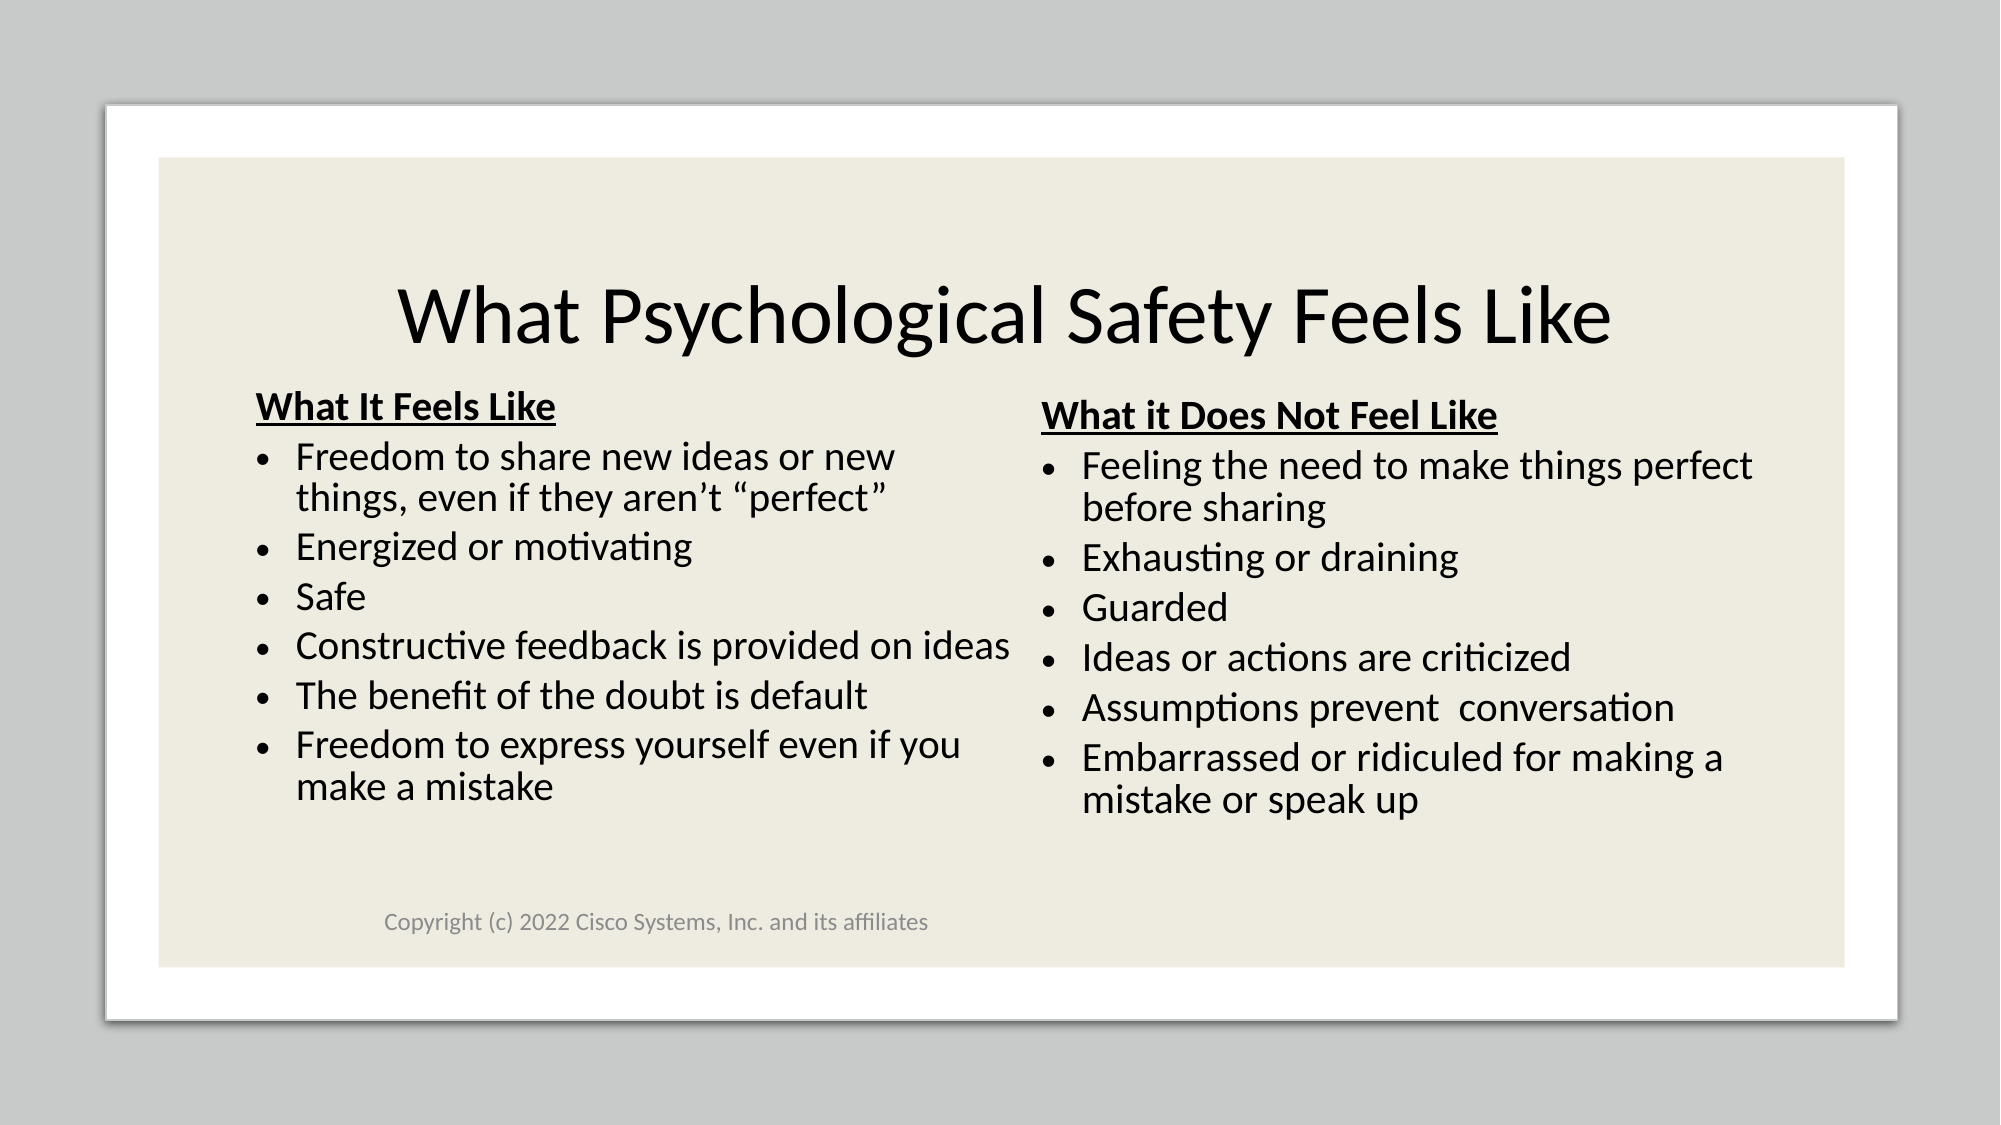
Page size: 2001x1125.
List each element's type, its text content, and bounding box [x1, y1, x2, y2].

footer Copyright (c) 2022 Cisco Systems, Inc. and its affiliates [264, 903, 1050, 938]
text_box [157, 155, 1847, 969]
list What It Feels Like Freedom to share new ideas or new things, even if they aren’t “perfect” Energized or motivating Safe Constructive feedback is provided on ideas The benefit of the doubt is default Freedom to express yourself even if you make a mistake [240, 381, 1027, 825]
text_box [0, 0, 2000, 1125]
list What it Does Not Feel Like Feeling the need to make things perfect before sharing Exhausting or draining Guarded Ideas or actions are criticized Assumptions prevent conversation Embarrassed or ridiculed for making a mistake or speak up [1026, 390, 1842, 834]
text_box [104, 103, 1900, 1022]
title What Psychological Safety Feels Like [238, 236, 1774, 408]
